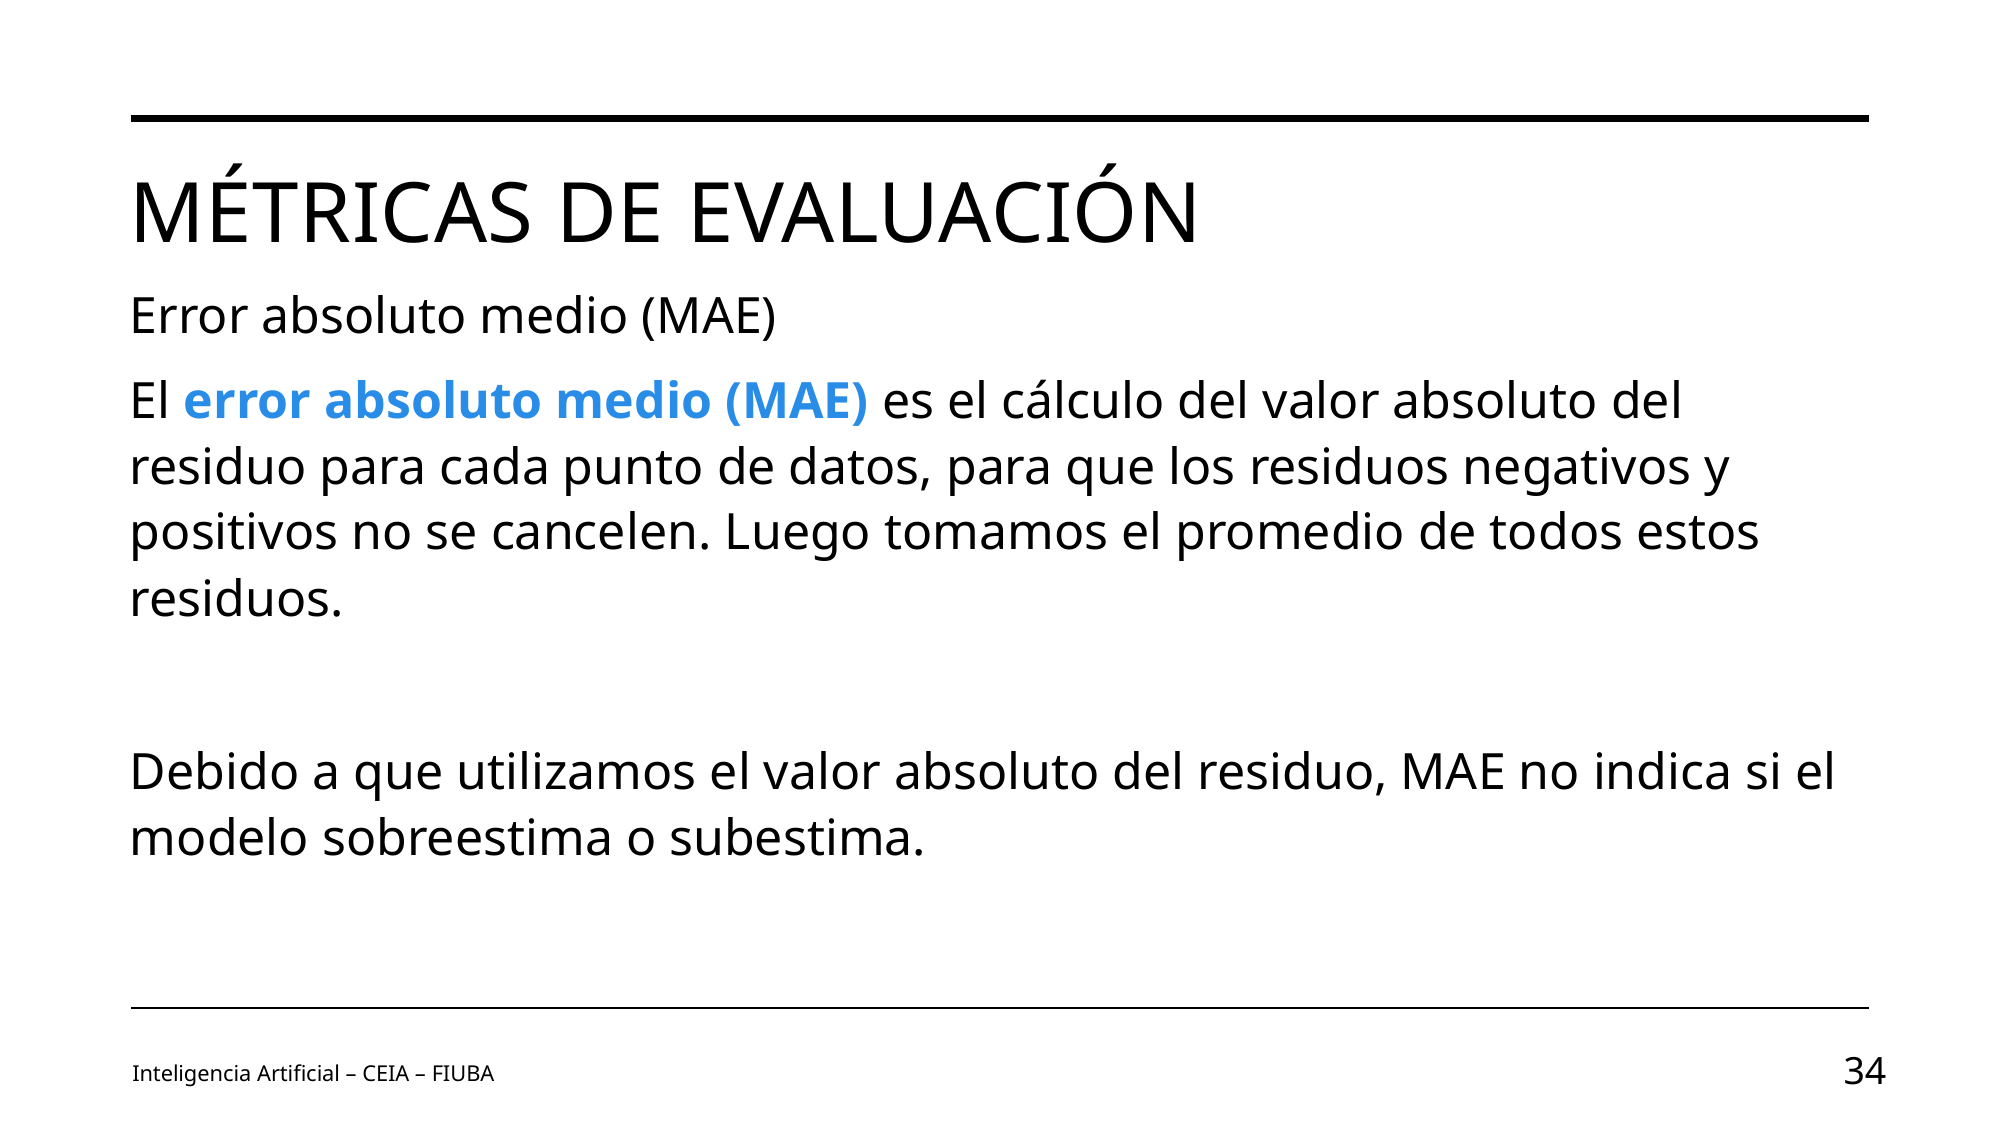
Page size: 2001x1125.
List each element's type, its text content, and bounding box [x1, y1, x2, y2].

footer Inteligencia Artificial – CEIA – FIUBA [117, 1042, 862, 1103]
text_box Error absoluto medio (MAE) [114, 275, 1377, 351]
title Métricas de evaluación [114, 151, 1869, 290]
slide_number 34 [1791, 1042, 1902, 1103]
